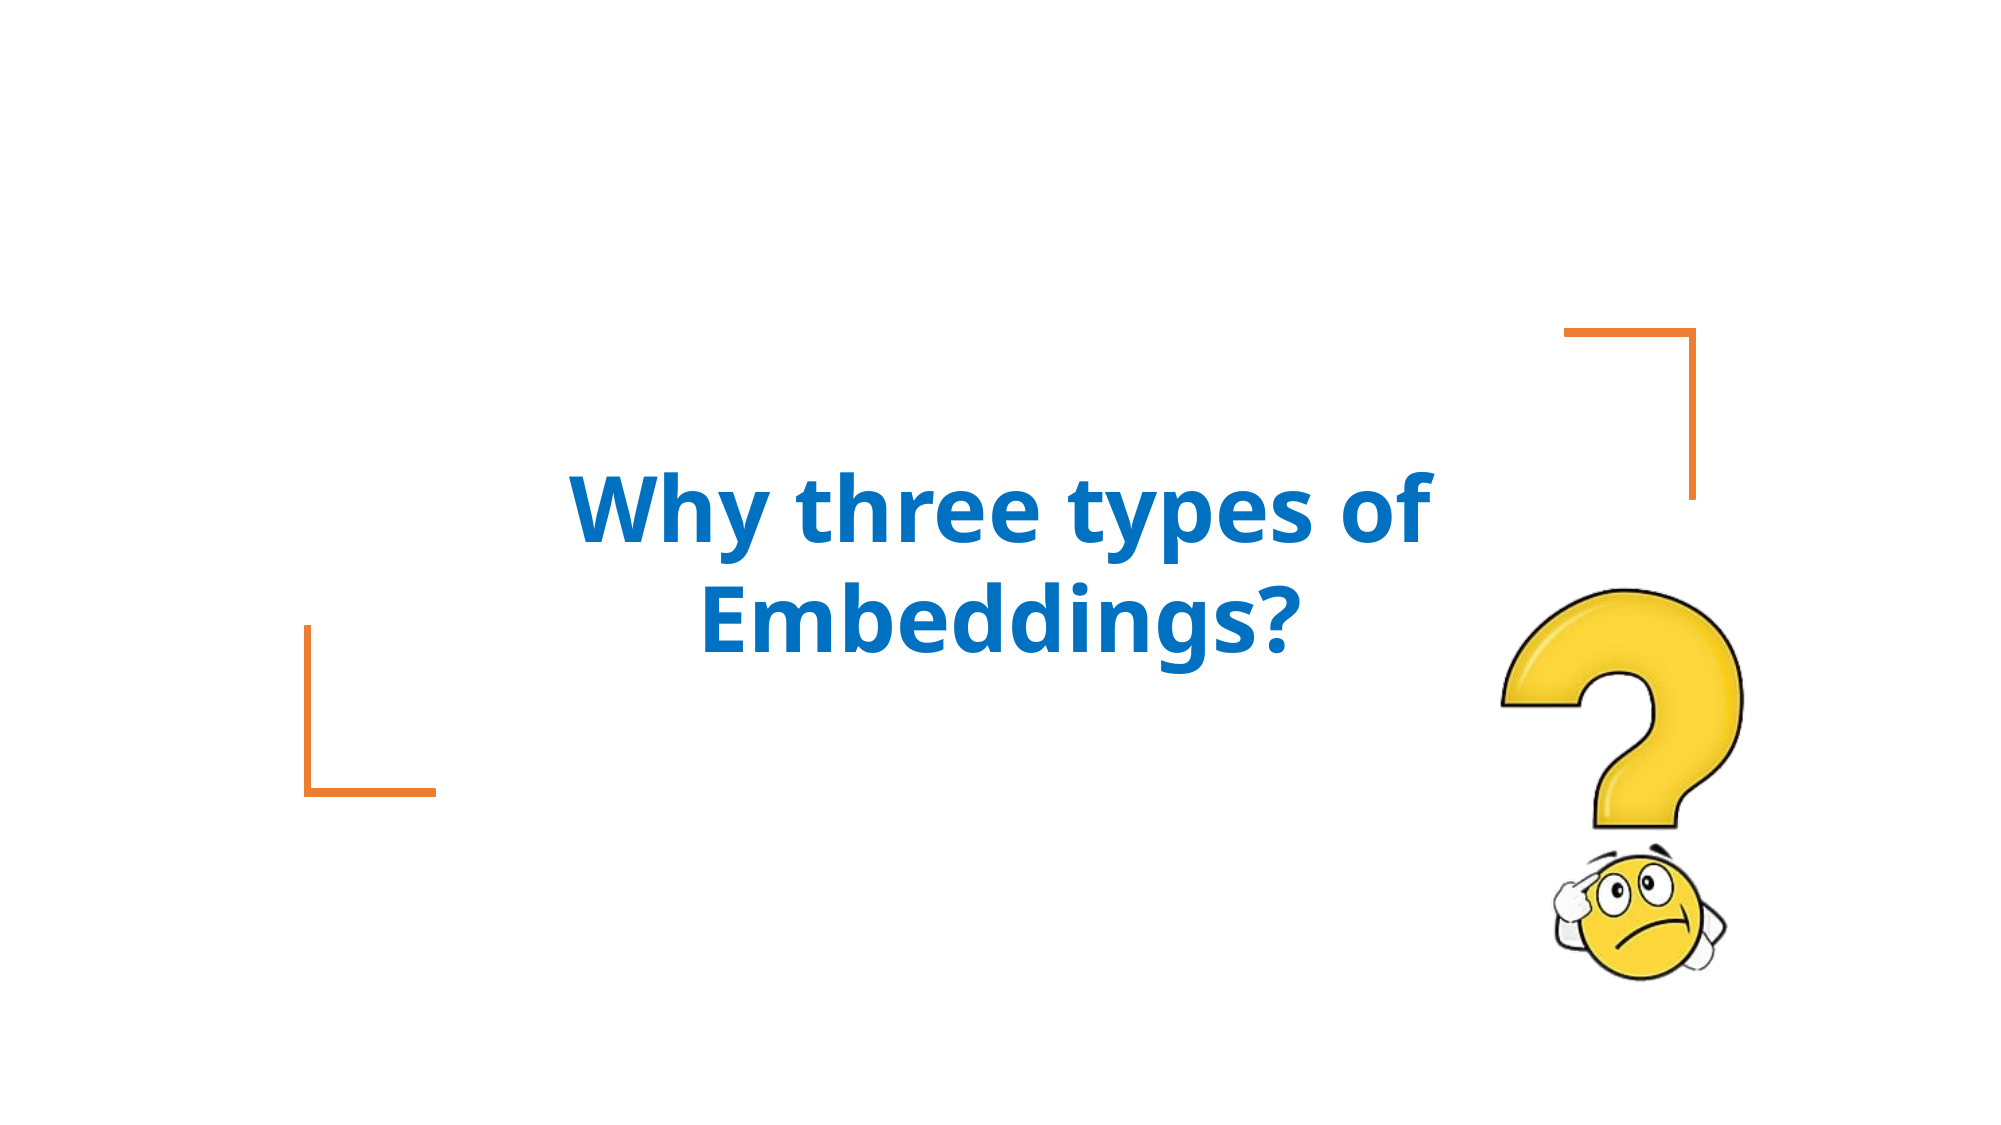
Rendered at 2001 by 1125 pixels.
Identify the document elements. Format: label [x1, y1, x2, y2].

text_box [304, 328, 1696, 797]
picture [1388, 554, 1872, 1038]
